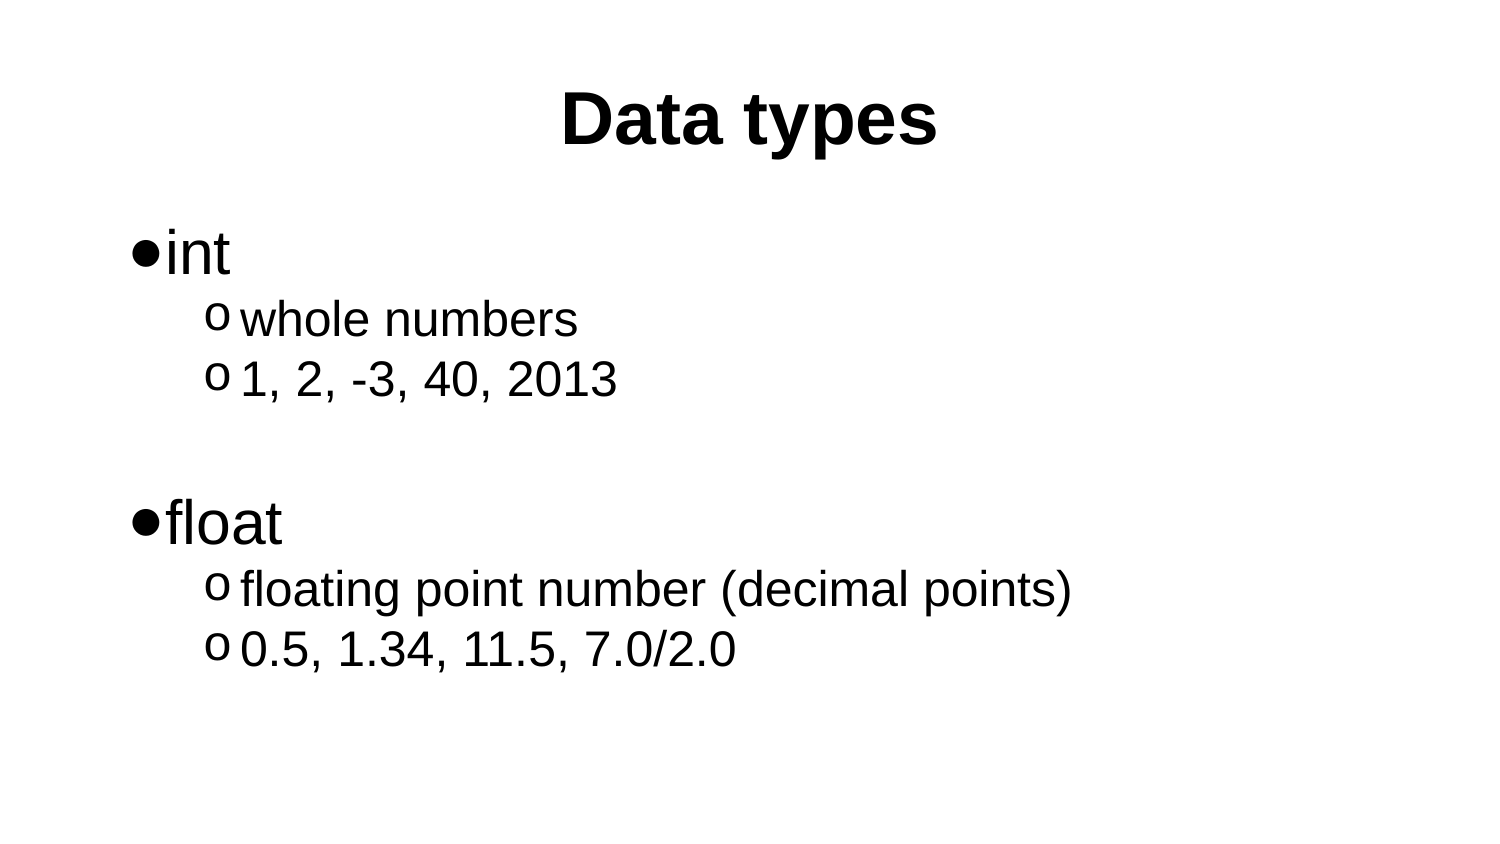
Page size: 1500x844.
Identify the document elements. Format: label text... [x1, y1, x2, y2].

title Data types [75, 33, 1425, 175]
list int whole numbers 1, 2, -3, 40, 2013 float floating point number (decimal points) 0.5, 1.34, 11.5, 7.0/2.0 [75, 196, 1425, 808]
